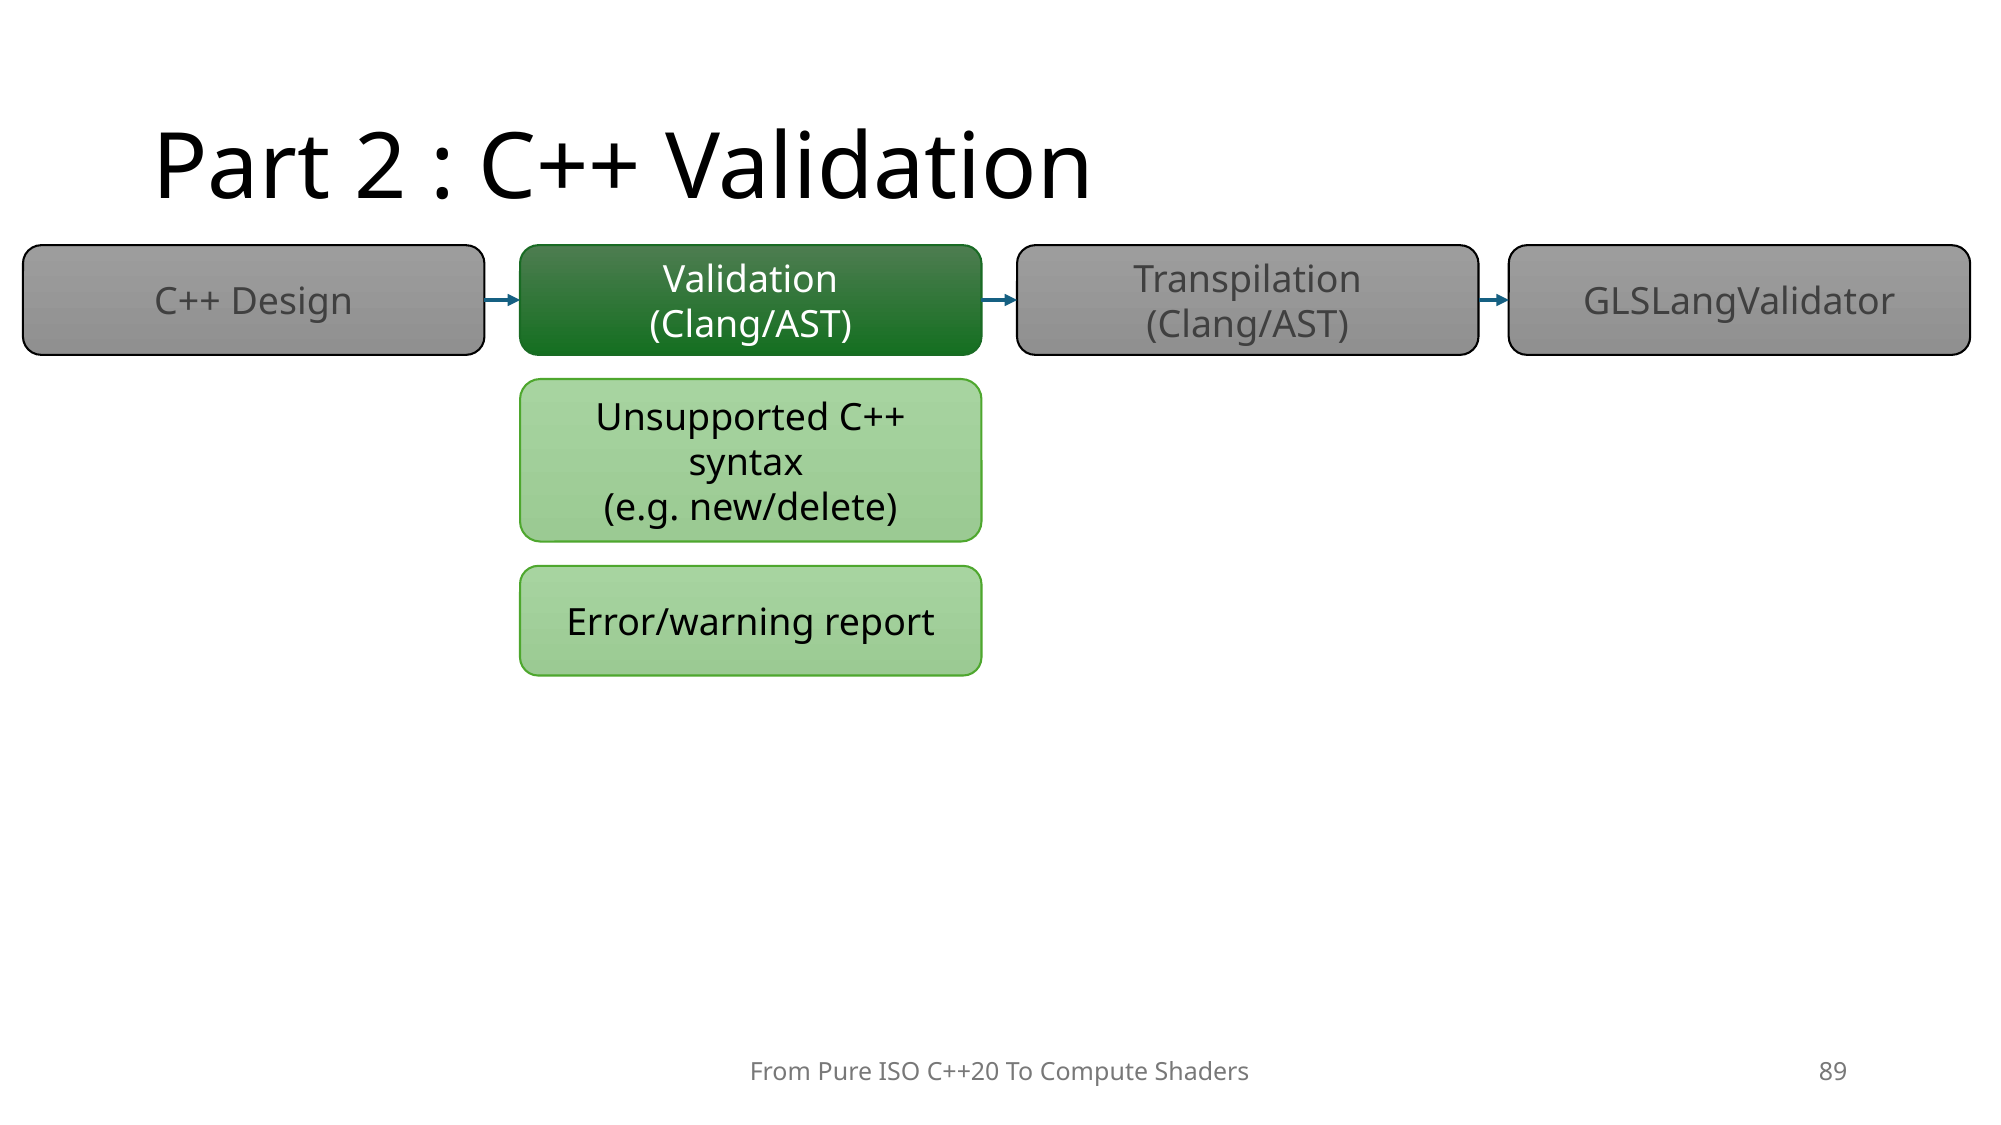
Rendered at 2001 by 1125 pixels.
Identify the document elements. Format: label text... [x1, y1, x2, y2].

footer From Pure ISO C++20 To Compute Shaders [662, 1042, 1338, 1103]
text_box Unsupported C++ syntax (e.g. new/delete) [519, 377, 983, 543]
slide_number 89 [1412, 1042, 1863, 1103]
title Part 2 : C++ Validation [137, 59, 1863, 278]
text_box Validation (Clang/AST) [518, 244, 983, 356]
text_box Error/warning report [518, 564, 983, 677]
text_box GLSLangValidator [1507, 244, 1972, 356]
text_box C++ Design [21, 244, 486, 356]
text_box Transpilation (Clang/AST) [1015, 244, 1480, 356]
